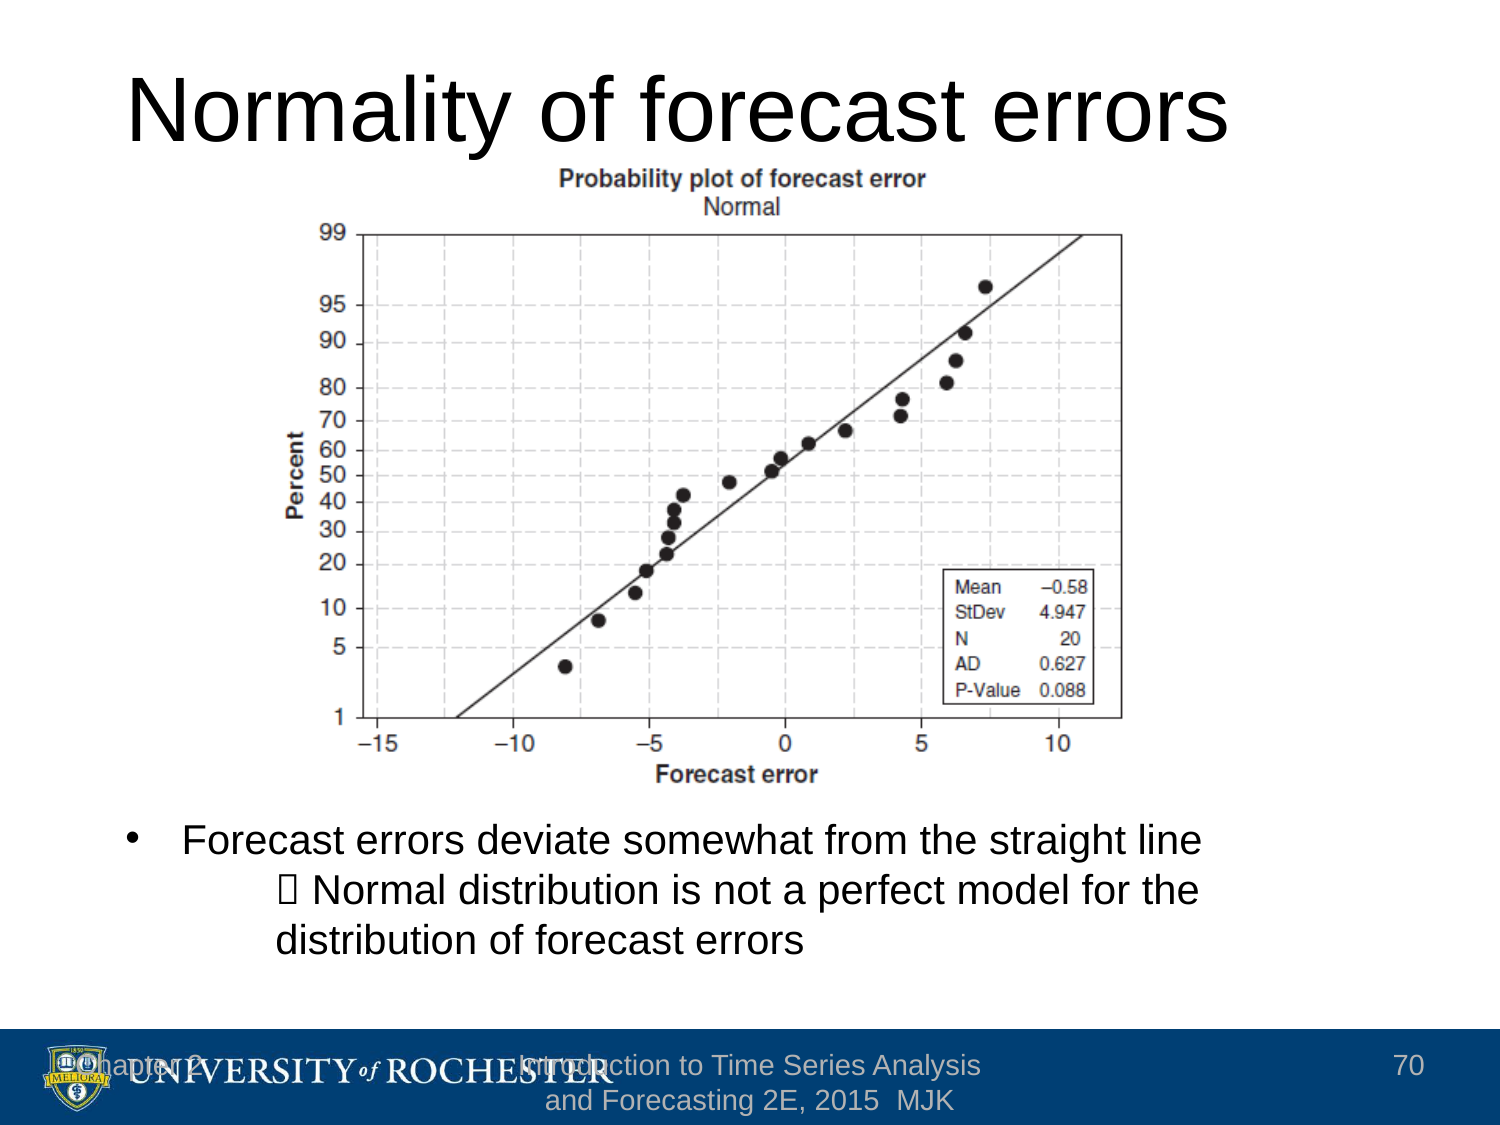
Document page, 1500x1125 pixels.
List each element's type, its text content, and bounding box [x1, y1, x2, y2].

picture [0, 1029, 1500, 1125]
footer Introduction to Time Series Analysis and Forecasting 2E, 2015 MJK [510, 1046, 990, 1103]
slide_number 70 [1080, 1046, 1425, 1103]
picture [149, 164, 1279, 788]
title Normality of forecast errors [125, 50, 1365, 165]
list Forecast errors deviate somewhat from the straight line  Normal distribution is not a perfect model for the distribution of forecast errors [125, 812, 1365, 964]
slide_number Chapter 2 [75, 1046, 420, 1103]
